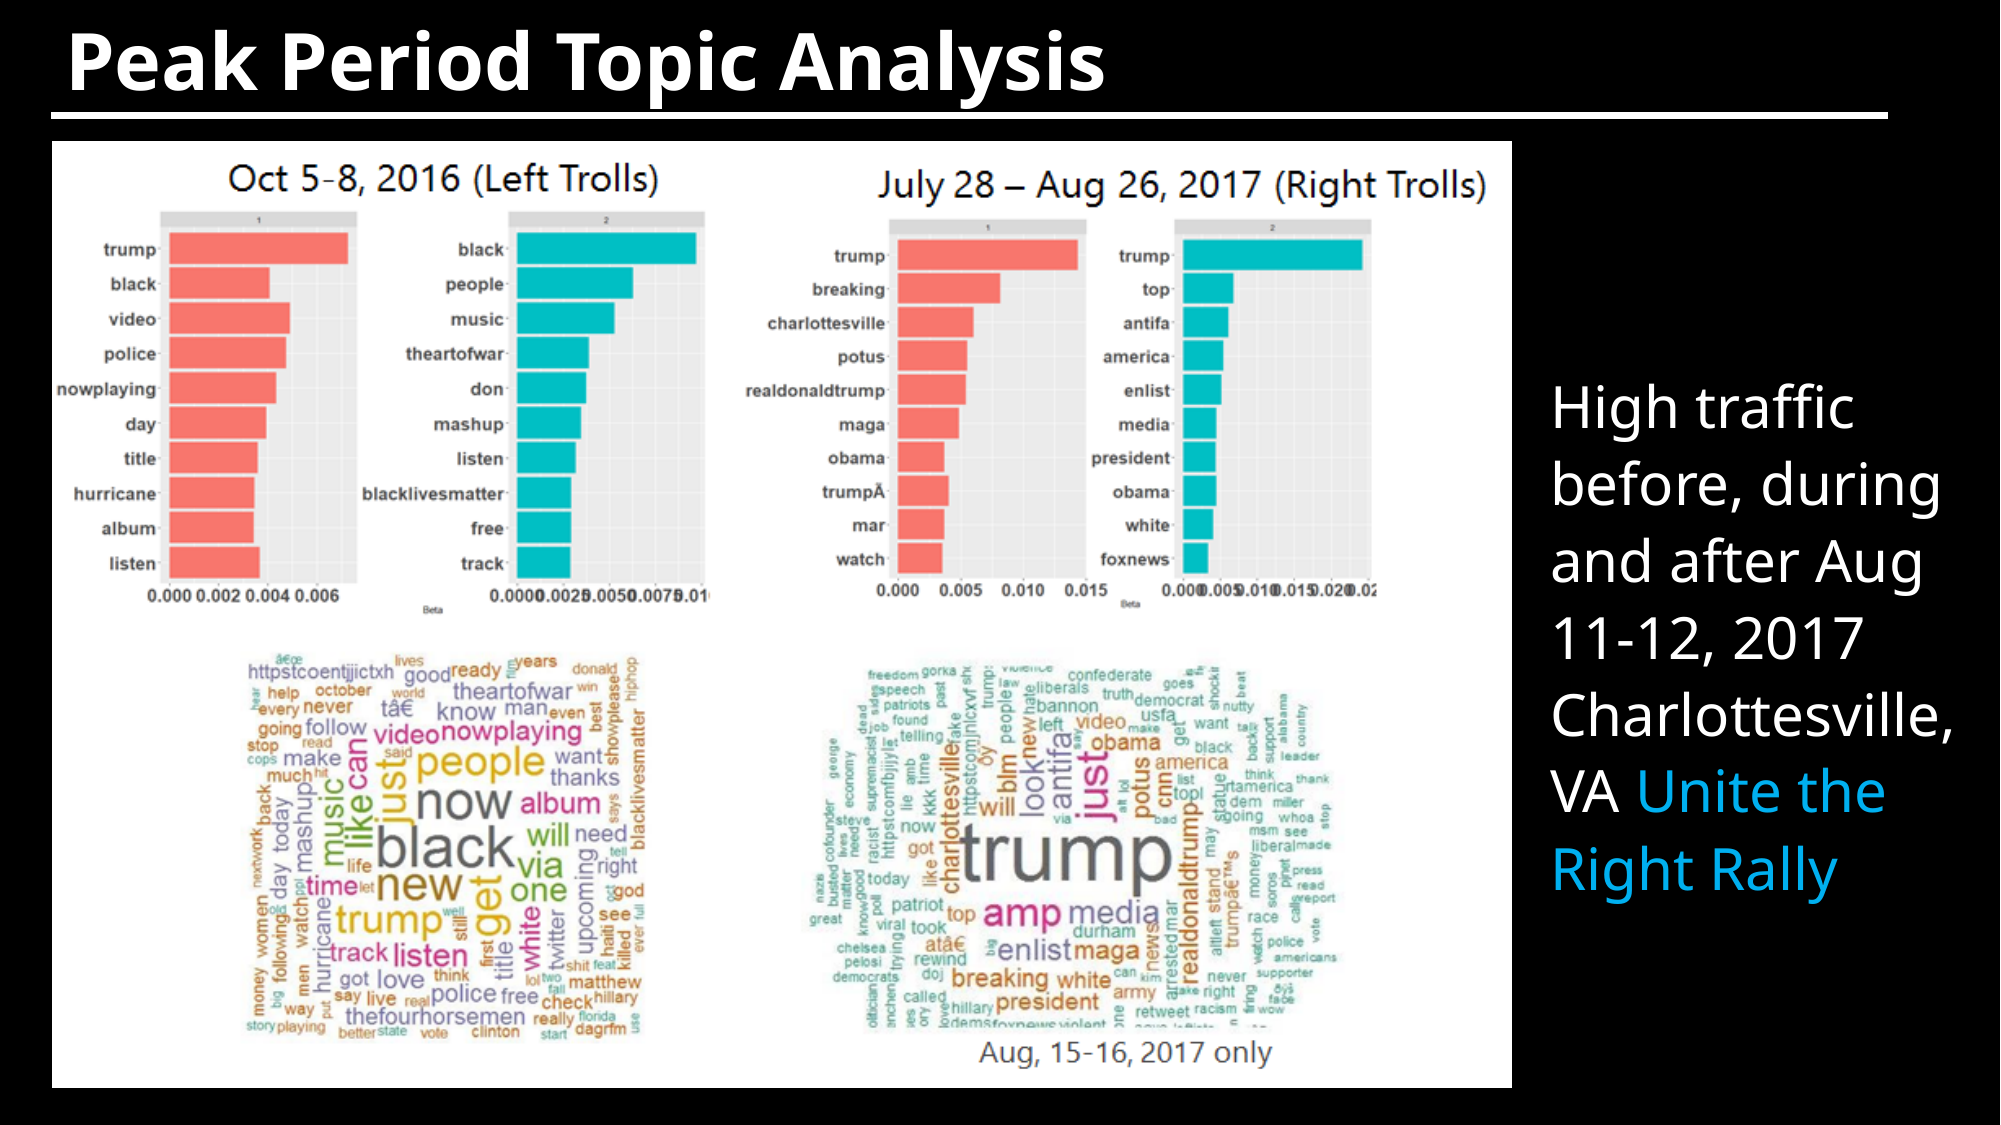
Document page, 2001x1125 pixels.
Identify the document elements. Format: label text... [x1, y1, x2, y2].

picture [52, 141, 1512, 1088]
text_box Peak Period Topic Analysis [49, 3, 2000, 205]
text_box High traffic before, during and after Aug 11-12, 2017 Charlottesville, VA Unite the Right Rally [1512, 355, 1992, 916]
